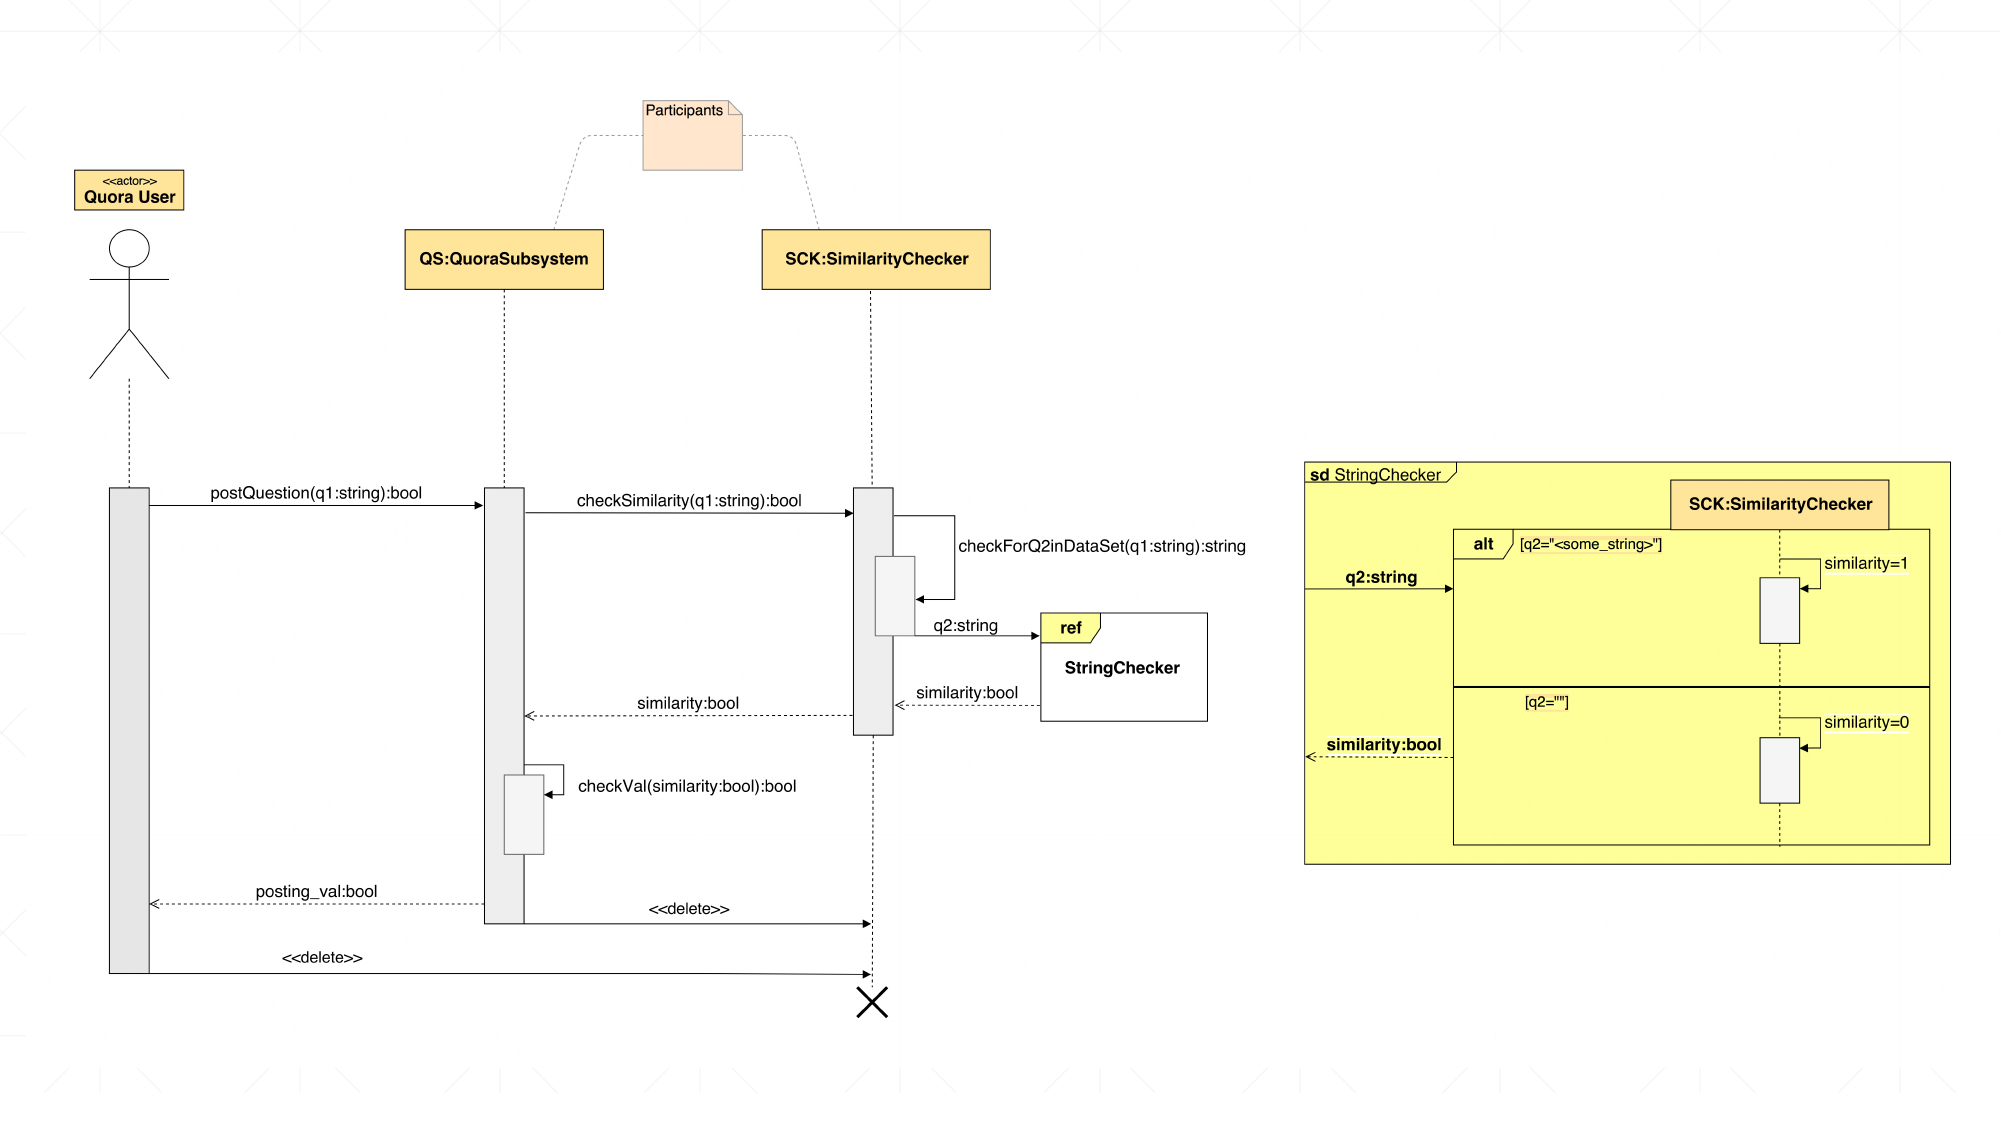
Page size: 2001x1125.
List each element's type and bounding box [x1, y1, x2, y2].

picture [26, 52, 2000, 1068]
